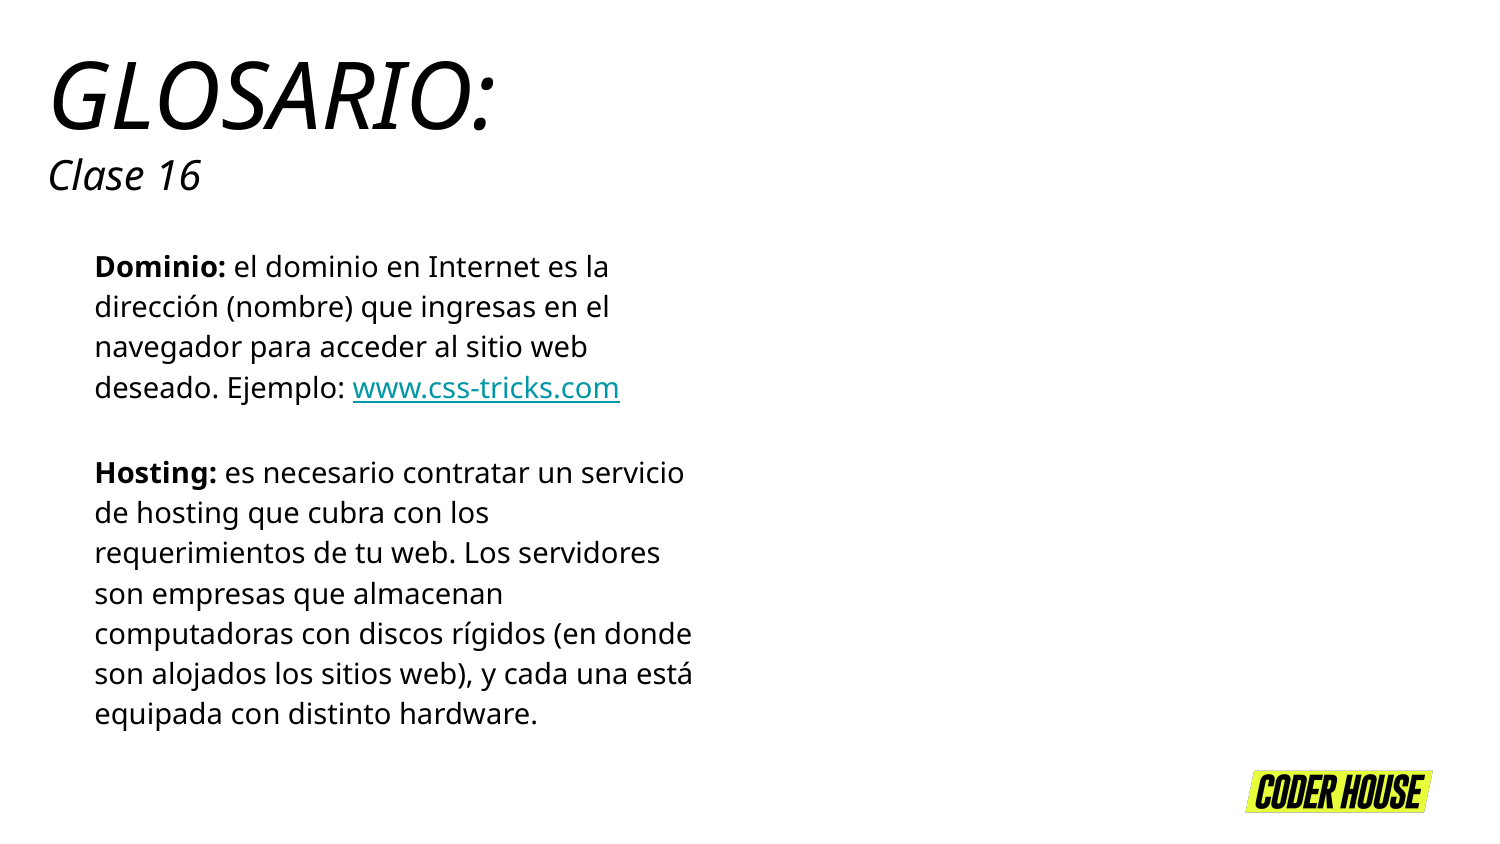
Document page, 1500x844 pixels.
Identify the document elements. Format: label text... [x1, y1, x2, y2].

text_box Dominio: el dominio en Internet es la dirección (nombre) que ingresas en el navegador para acceder al sitio web deseado. Ejemplo: www.css-tricks.com Hosting: es necesario contratar un servicio de hosting que cubra con los requerimientos de tu web. Los servidores son empresas que almacenan computadoras con discos rígidos (en donde son alojados los sitios web), y cada una está equipada con distinto hardware. [79, 228, 724, 819]
picture [1241, 764, 1437, 819]
text_box GLOSARIO: Clase 16 [32, 21, 1414, 184]
